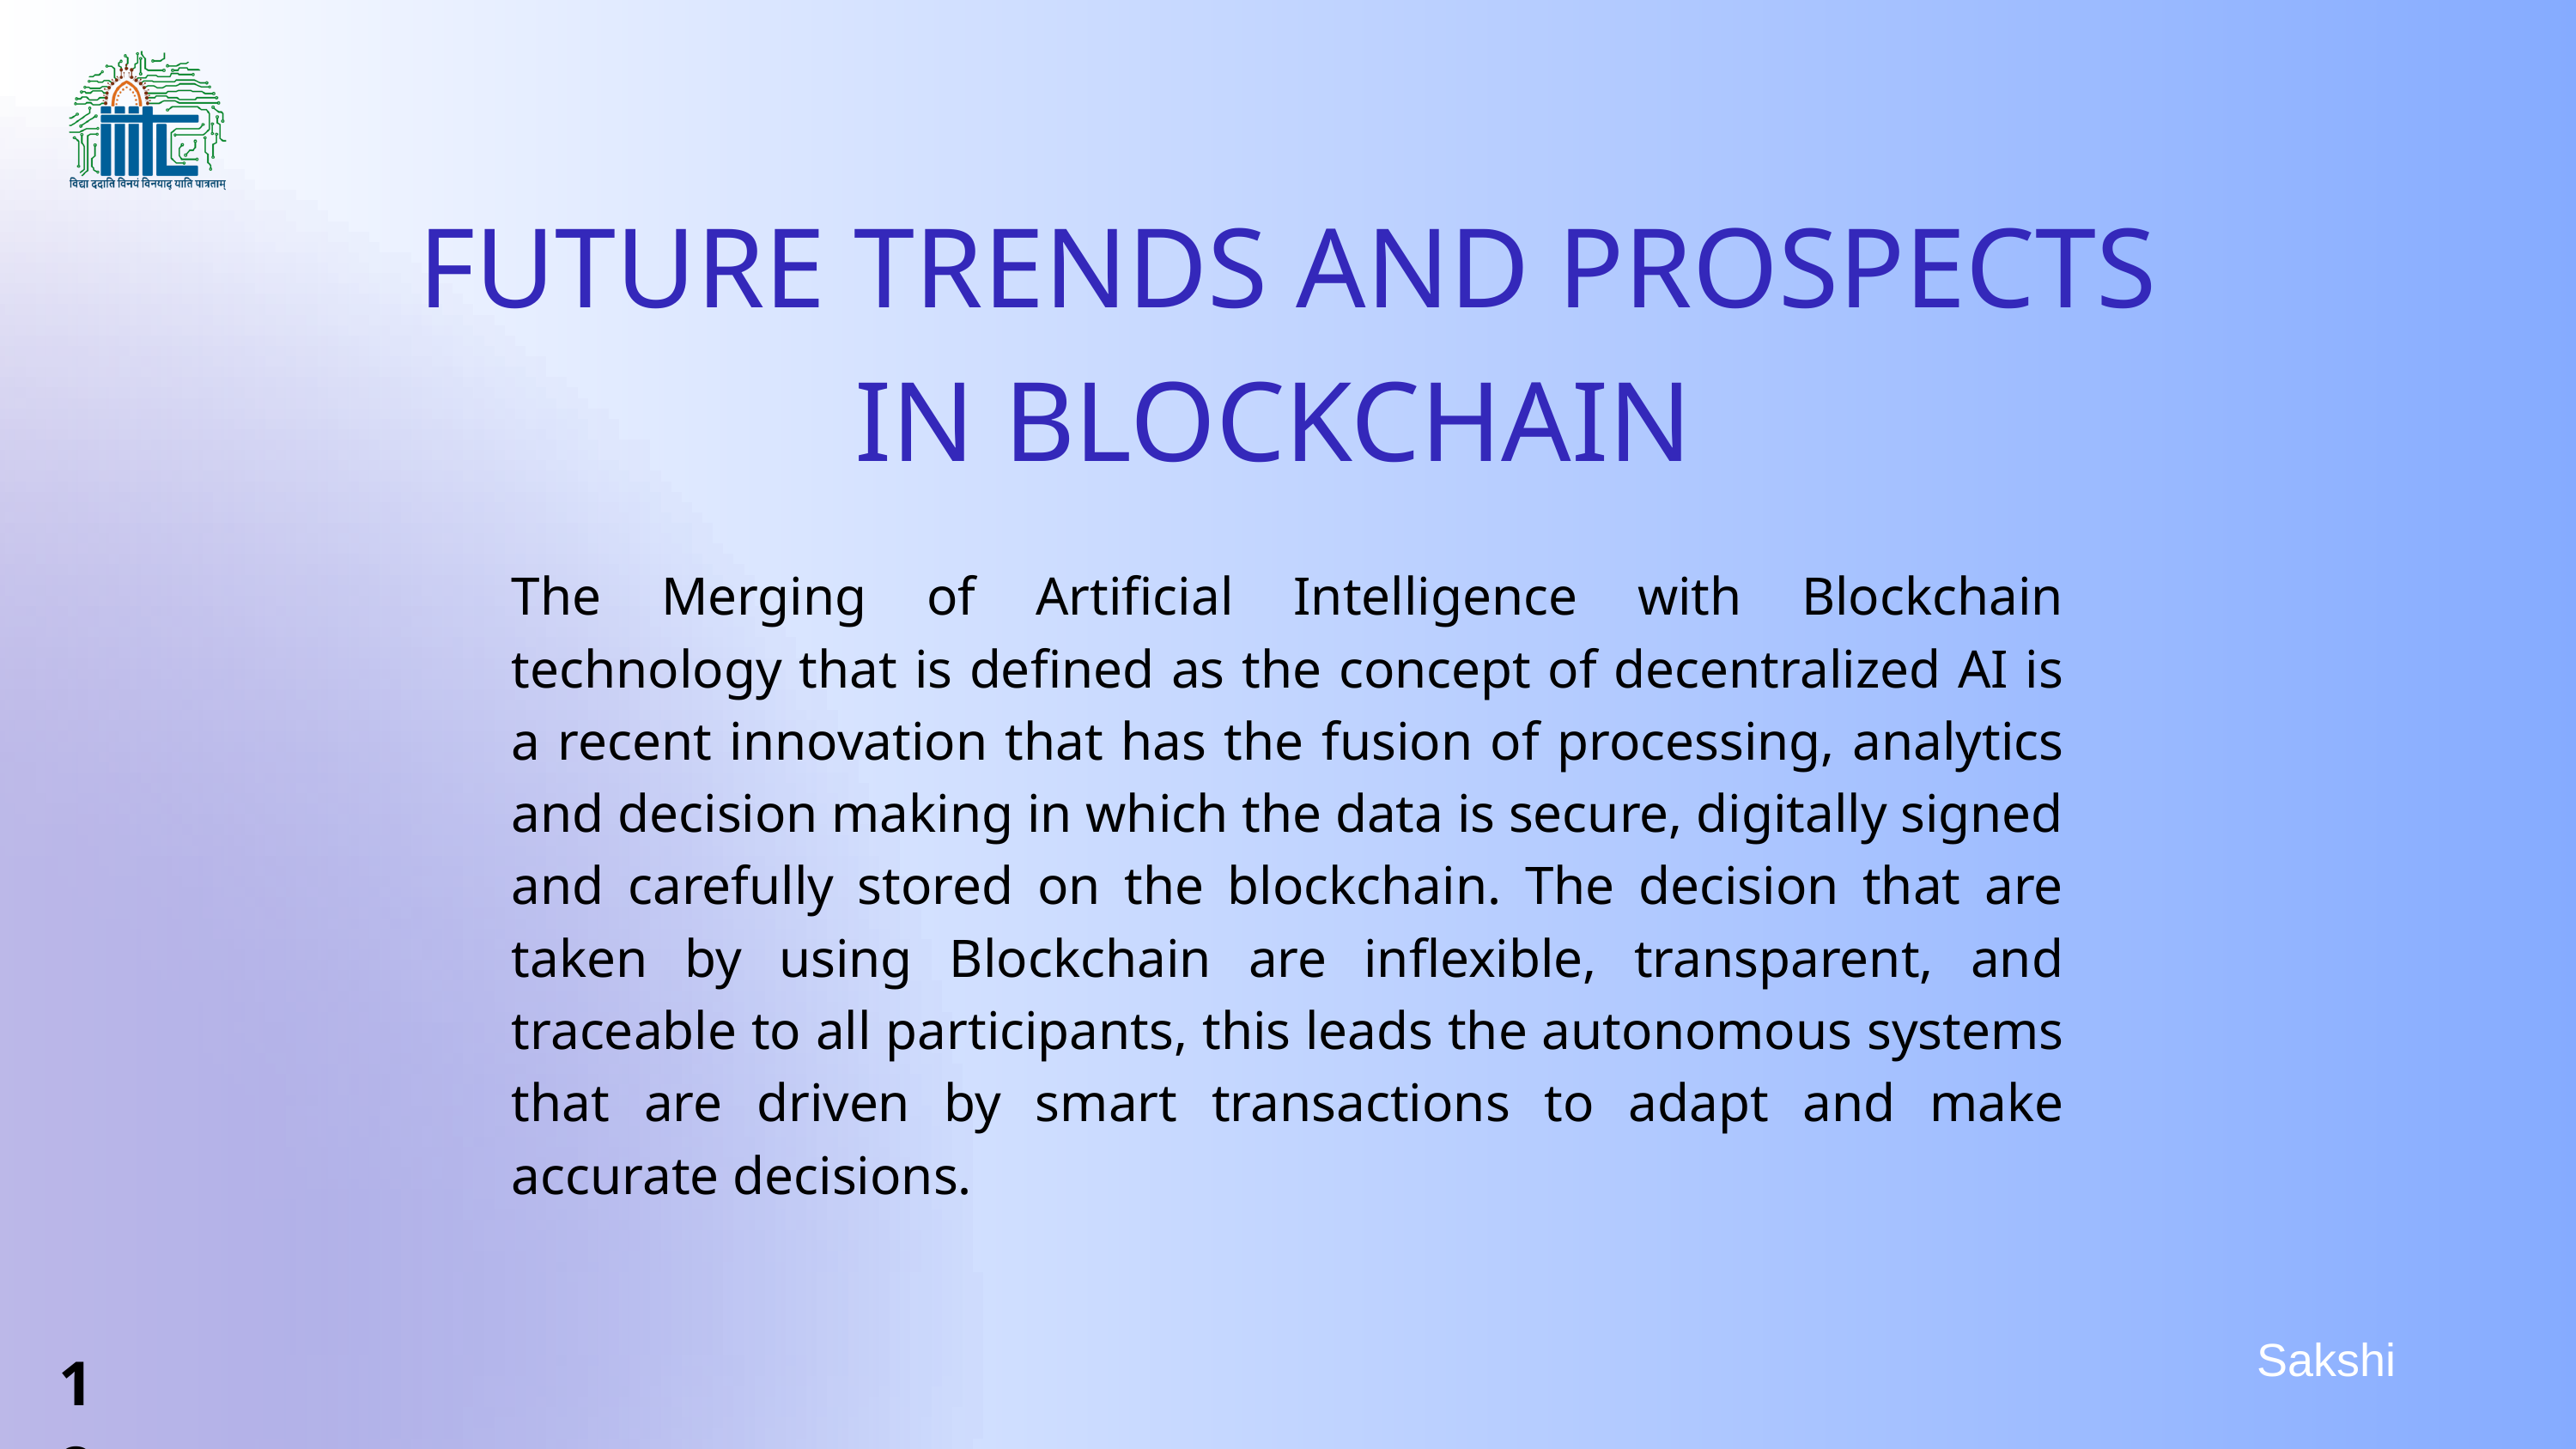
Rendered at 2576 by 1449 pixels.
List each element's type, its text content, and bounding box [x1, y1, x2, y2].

text_box 18 [41, 1332, 112, 1449]
text_box Sakshi [2257, 1320, 2576, 1385]
text_box The Merging of Artificial Intelligence with Blockchain technology that is defined as the concept of decentralized AI is a recent innovation that has the fusion of processing, analytics and decision making in which the data is secure, digitally signed and carefully stored on the blockchain. The decision that are taken by using Blockchain are inflexible, transparent, and traceable to all participants, this leads the autonomous systems that are driven by smart transactions to adapt and make accurate decisions. [511, 553, 2065, 1205]
text_box FUTURE TRENDS AND PROSPECTS IN BLOCKCHAIN [397, 175, 2178, 483]
text_box [69, 51, 227, 192]
text_box [0, 45, 1005, 1449]
